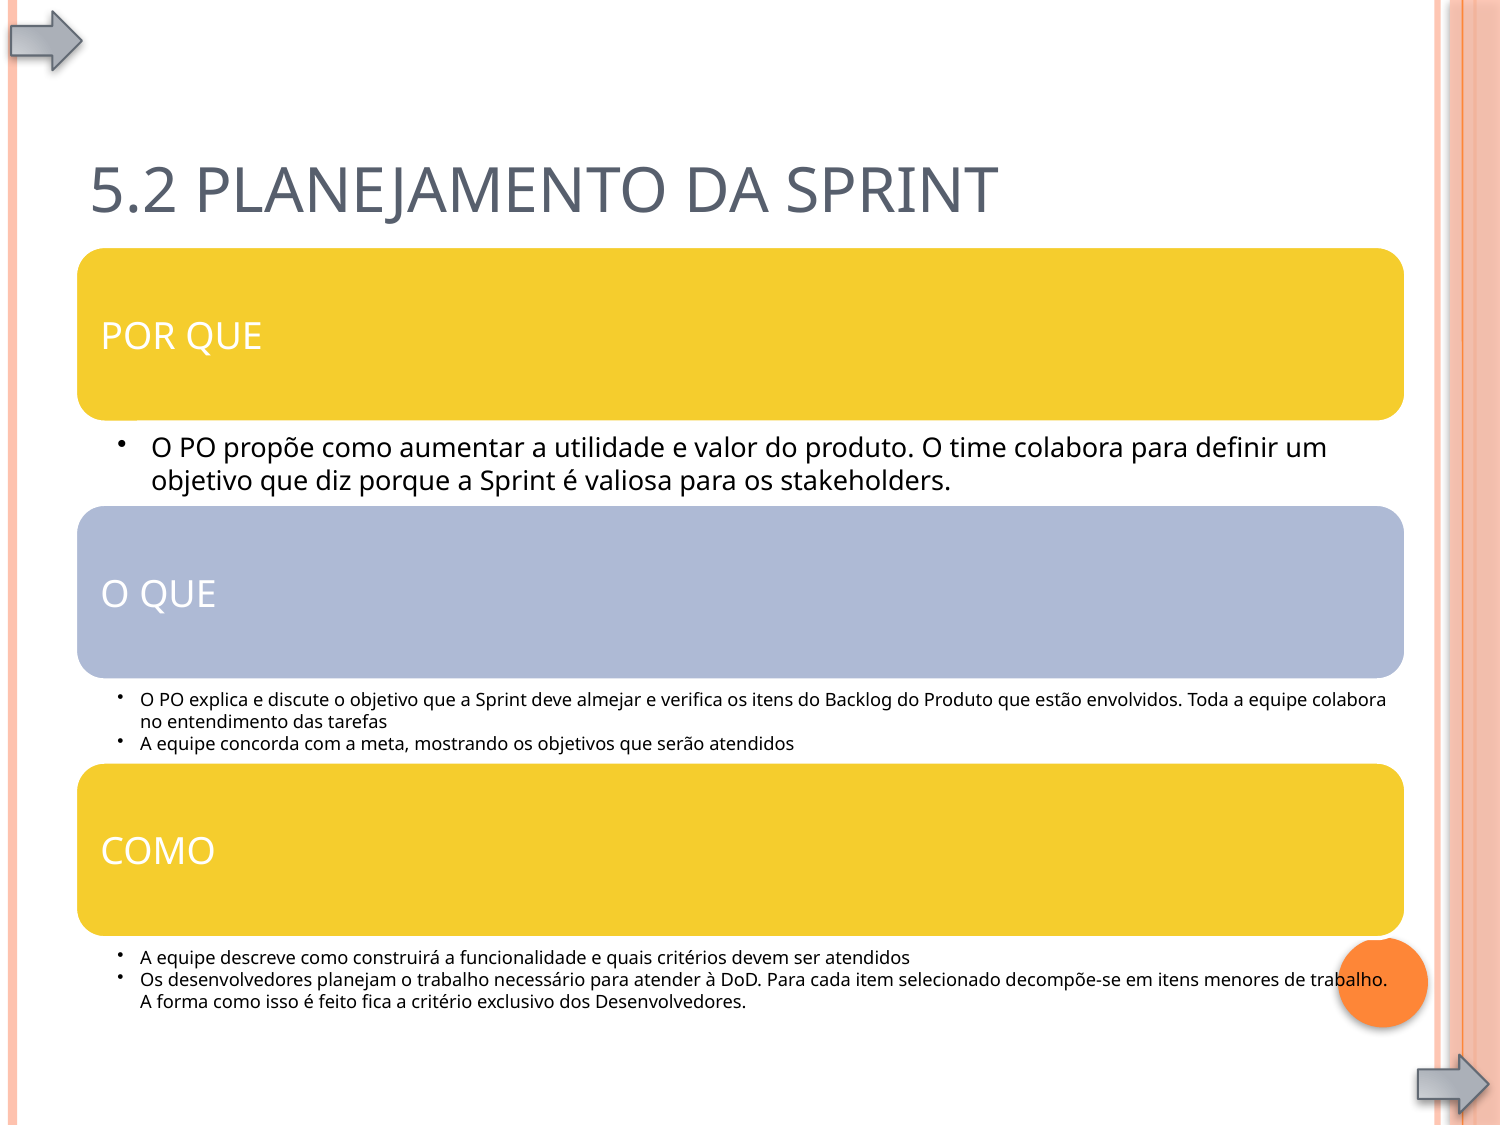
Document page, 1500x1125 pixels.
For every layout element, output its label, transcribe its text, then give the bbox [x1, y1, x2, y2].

title 5.2 Planejamento da Sprint [75, 45, 1300, 233]
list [74, 245, 1407, 1021]
text_box [1416, 1053, 1490, 1115]
text_box [10, 10, 83, 72]
